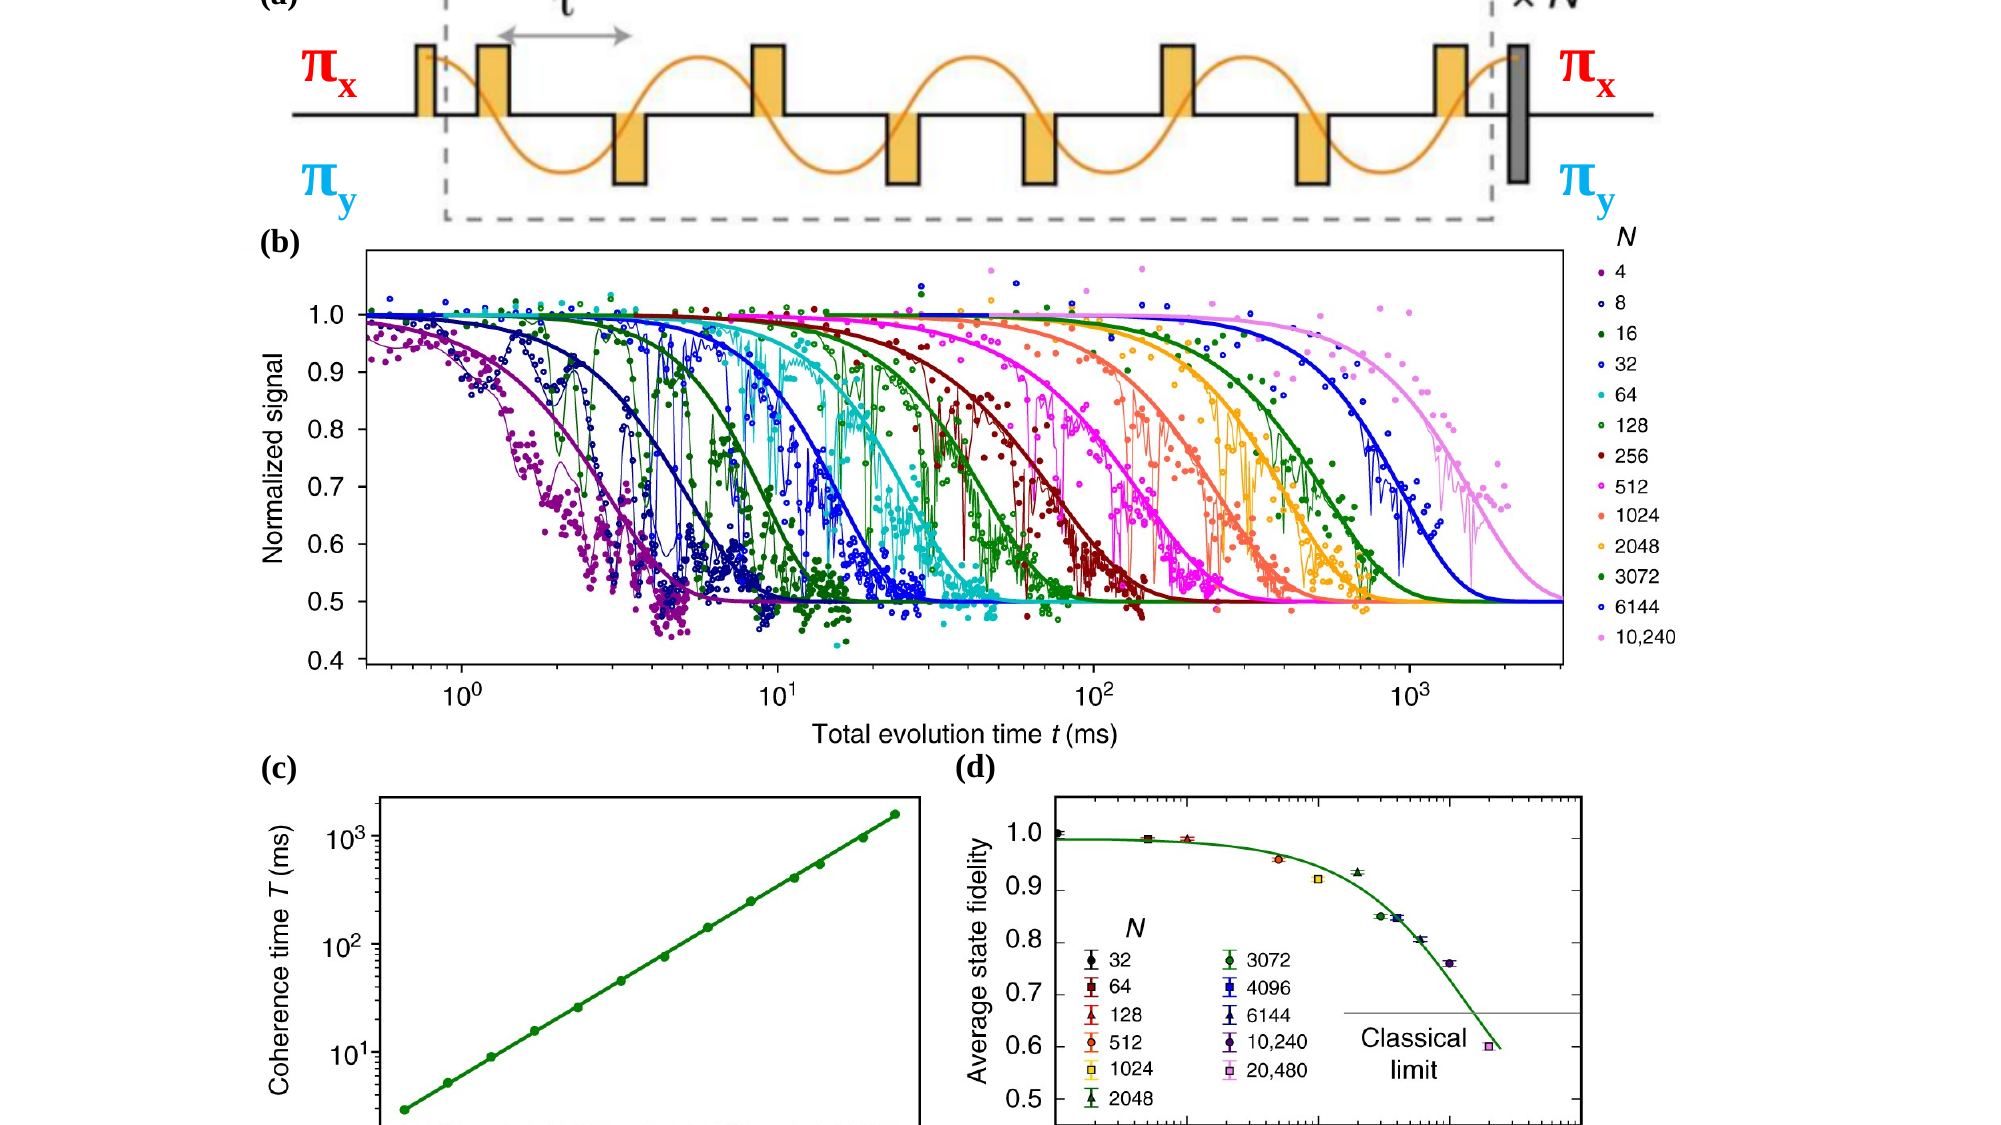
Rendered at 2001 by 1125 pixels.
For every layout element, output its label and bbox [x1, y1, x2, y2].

text_box [220, 0, 1747, 1125]
